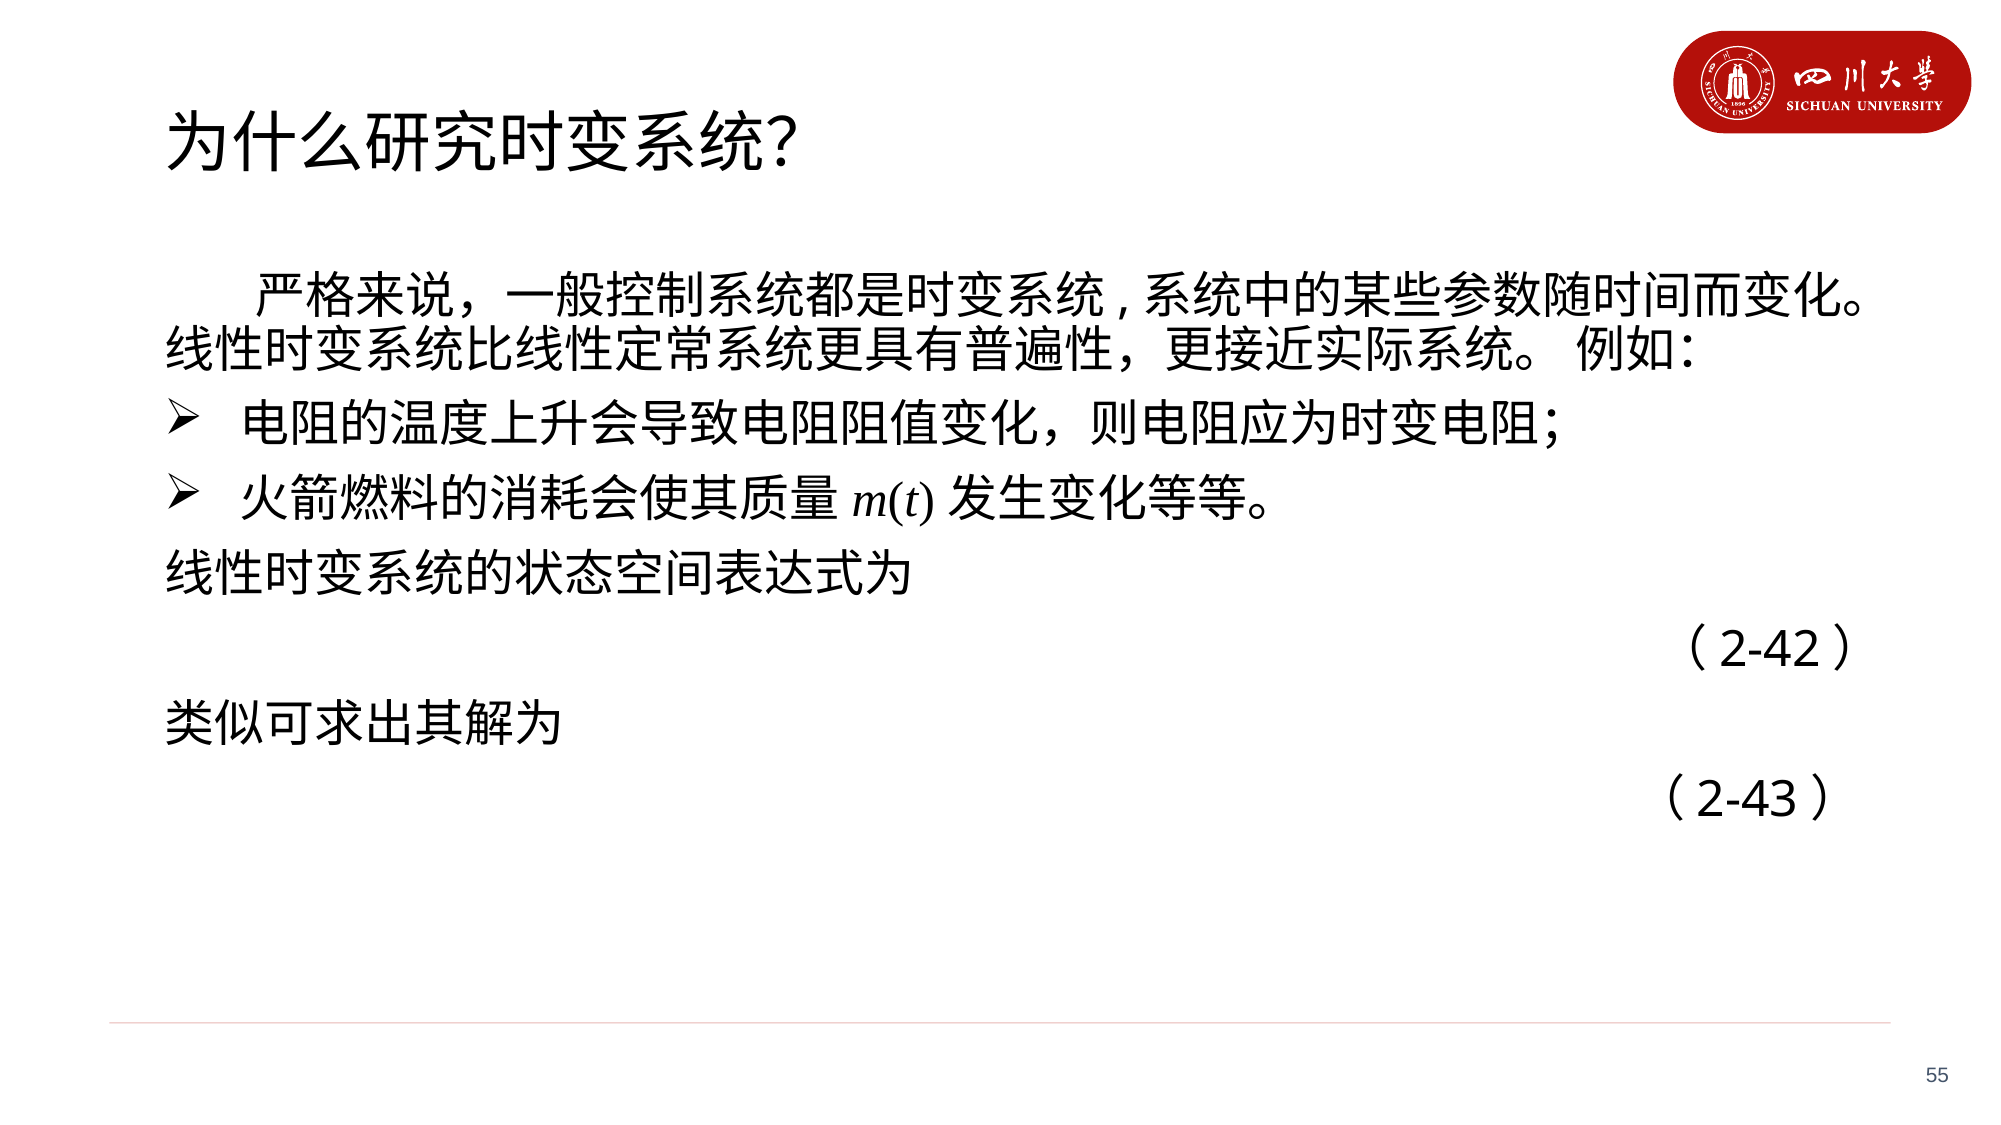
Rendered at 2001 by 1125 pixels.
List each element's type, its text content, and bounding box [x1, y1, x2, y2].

title 为什么研究时变系统？ [149, 101, 1851, 213]
text_box 55 [1874, 1054, 2000, 1115]
